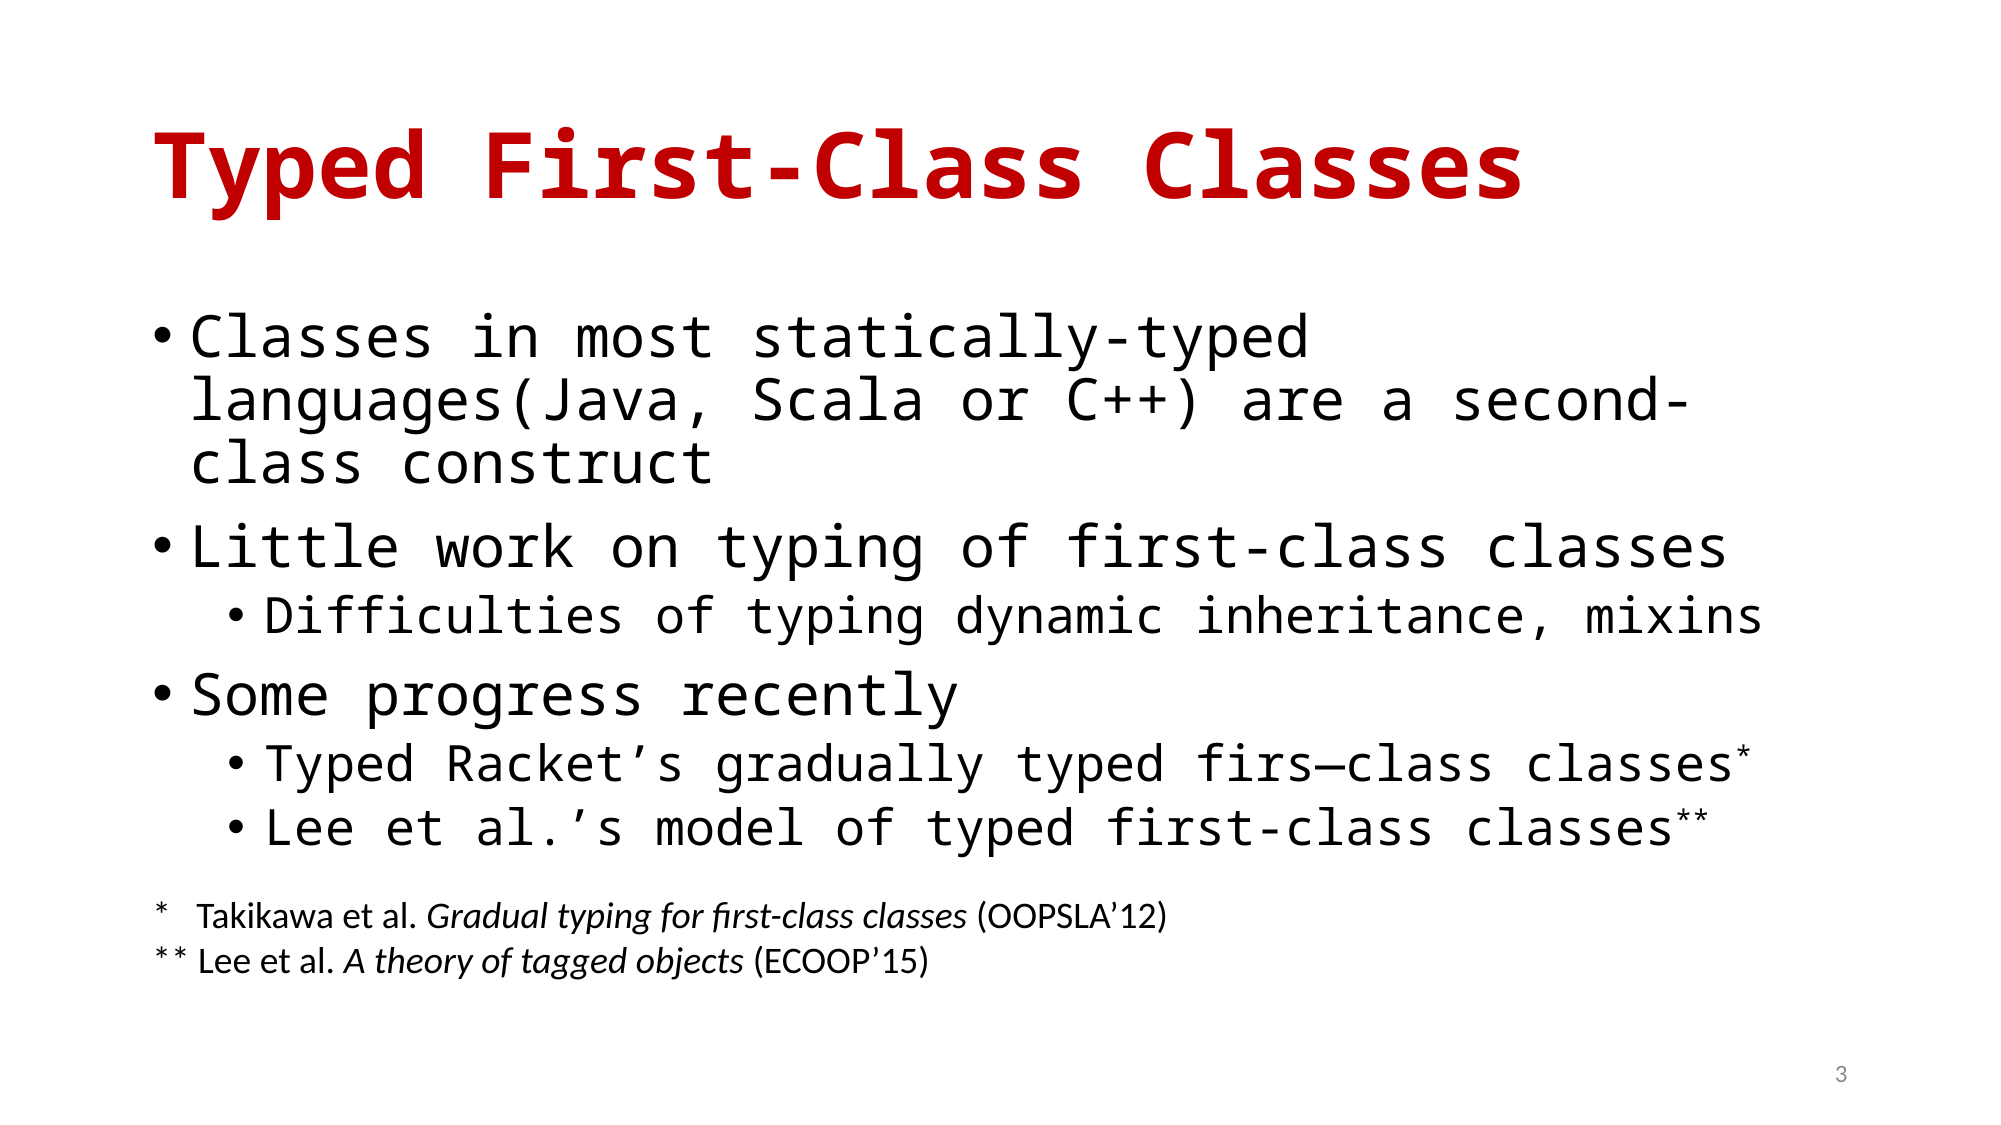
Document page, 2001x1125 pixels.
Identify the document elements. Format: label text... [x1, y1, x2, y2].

list Classes in most statically-typed languages(Java, Scala or C++) are a second-class construct Little work on typing of first-class classes Difficulties of typing dynamic inheritance, mixins Some progress recently Typed Racket’s gradually typed firs—class classes* Lee et al.’s model of typed first-class classes** [137, 299, 1863, 1014]
text_box * Takikawa et al. Gradual typing for first-class classes (OOPSLA’12) ** Lee et al. A theory of tagged objects (ECOOP’15) [137, 883, 1590, 989]
slide_number 3 [1412, 1042, 1863, 1103]
title Typed First-Class Classes [137, 59, 1863, 278]
